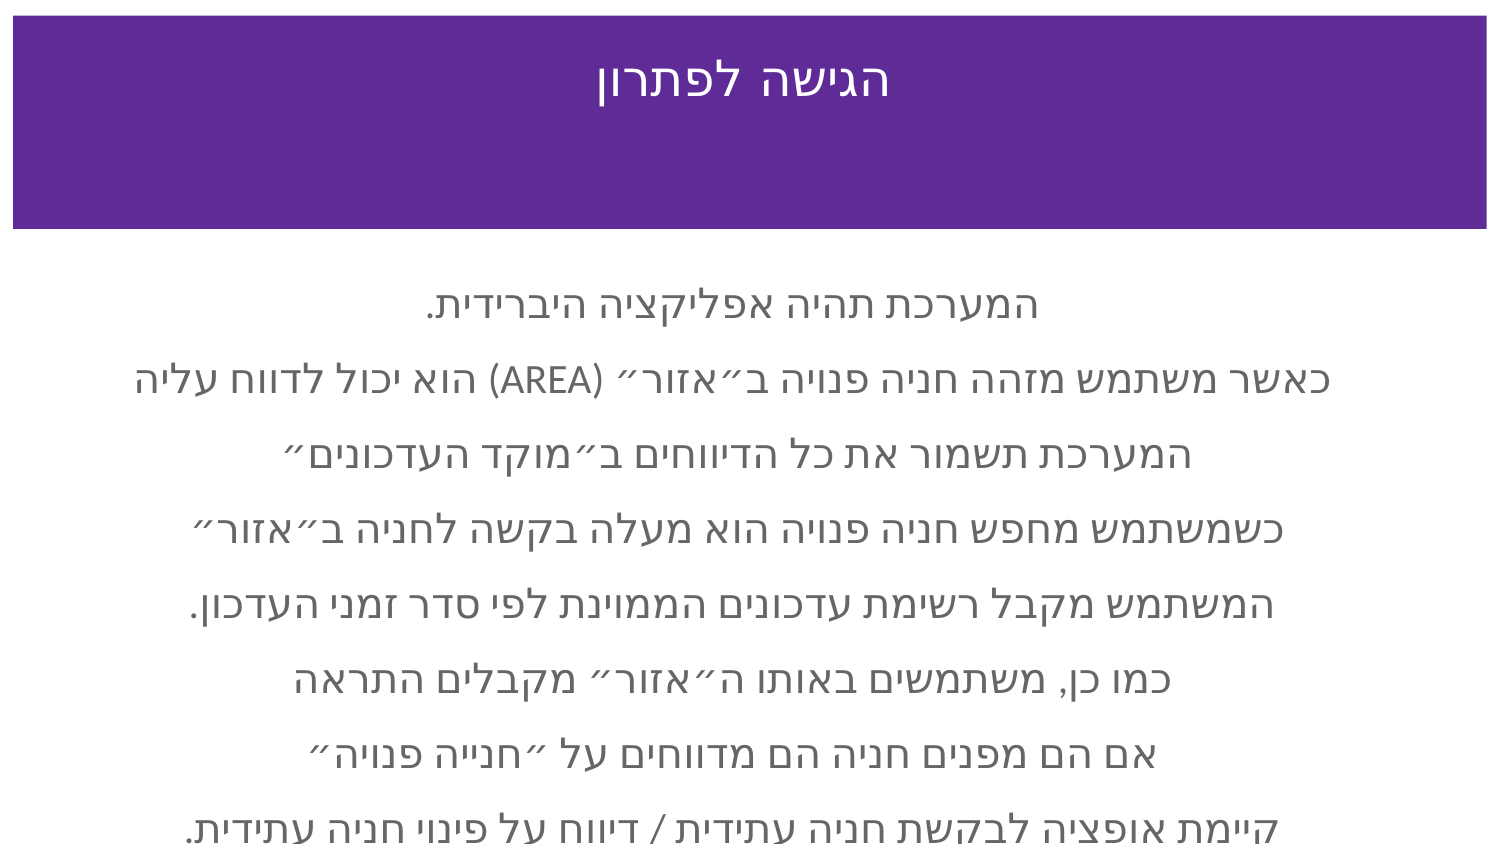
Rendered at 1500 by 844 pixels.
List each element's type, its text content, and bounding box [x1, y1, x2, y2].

list הגישה לפתרון [15, 22, 1472, 237]
subtitle המערכת תהיה אפליקציה היברידית. כאשר משתמש מזהה חניה פנויה ב״אזור״ (AREA) הוא יכול לדווח עליה המערכת תשמור את כל הדיווחים ב״מוקד העדכונים״ כשמשתמש מחפש חניה פנויה הוא מעלה בקשה לחניה ב״אזור״ המשתמש מקבל רשימת עדכונים הממוינת לפי סדר זמני העדכון. כמו כן, משתמשים באותו ה״אזור״ מקבלים התראה אם הם מפנים חניה הם מדווחים על ״חנייה פנויה״ קיימת אופציה לבקשת חניה עתידית / דיווח על פינוי חניה עתידית. [12, 236, 1469, 800]
